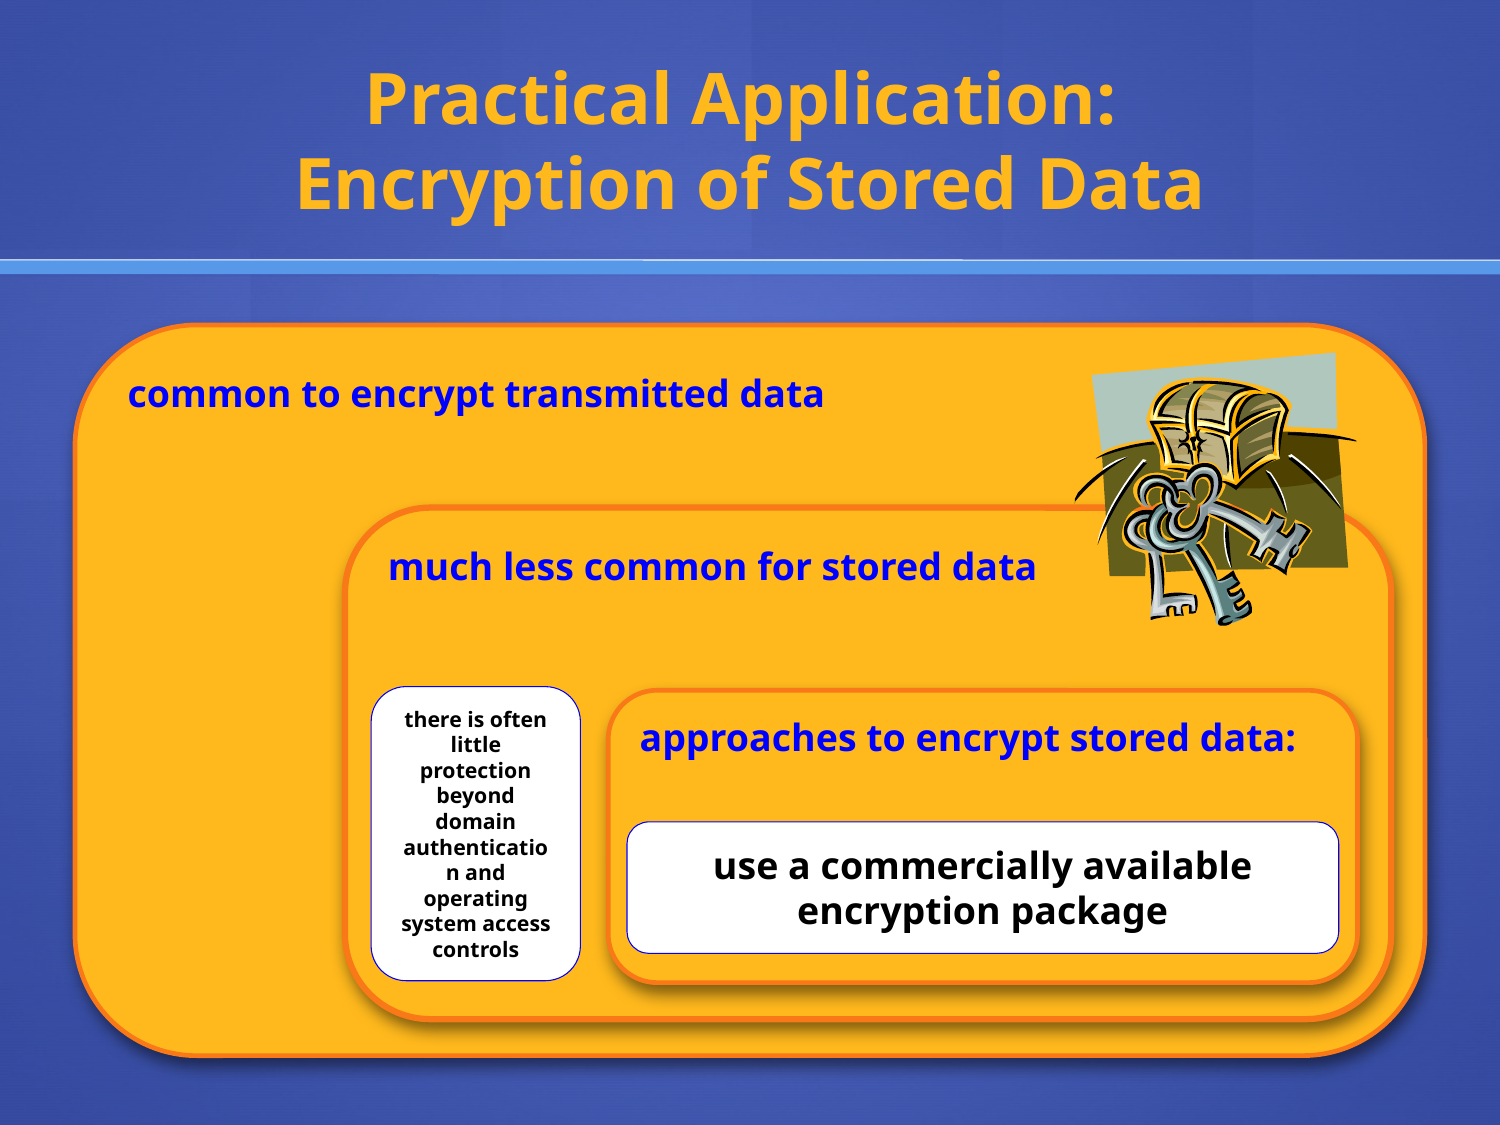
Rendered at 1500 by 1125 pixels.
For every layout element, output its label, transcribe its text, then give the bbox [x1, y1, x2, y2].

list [73, 323, 1426, 1057]
title Practical Application: Encryption of Stored Data [75, 45, 1425, 233]
picture [1073, 348, 1361, 630]
